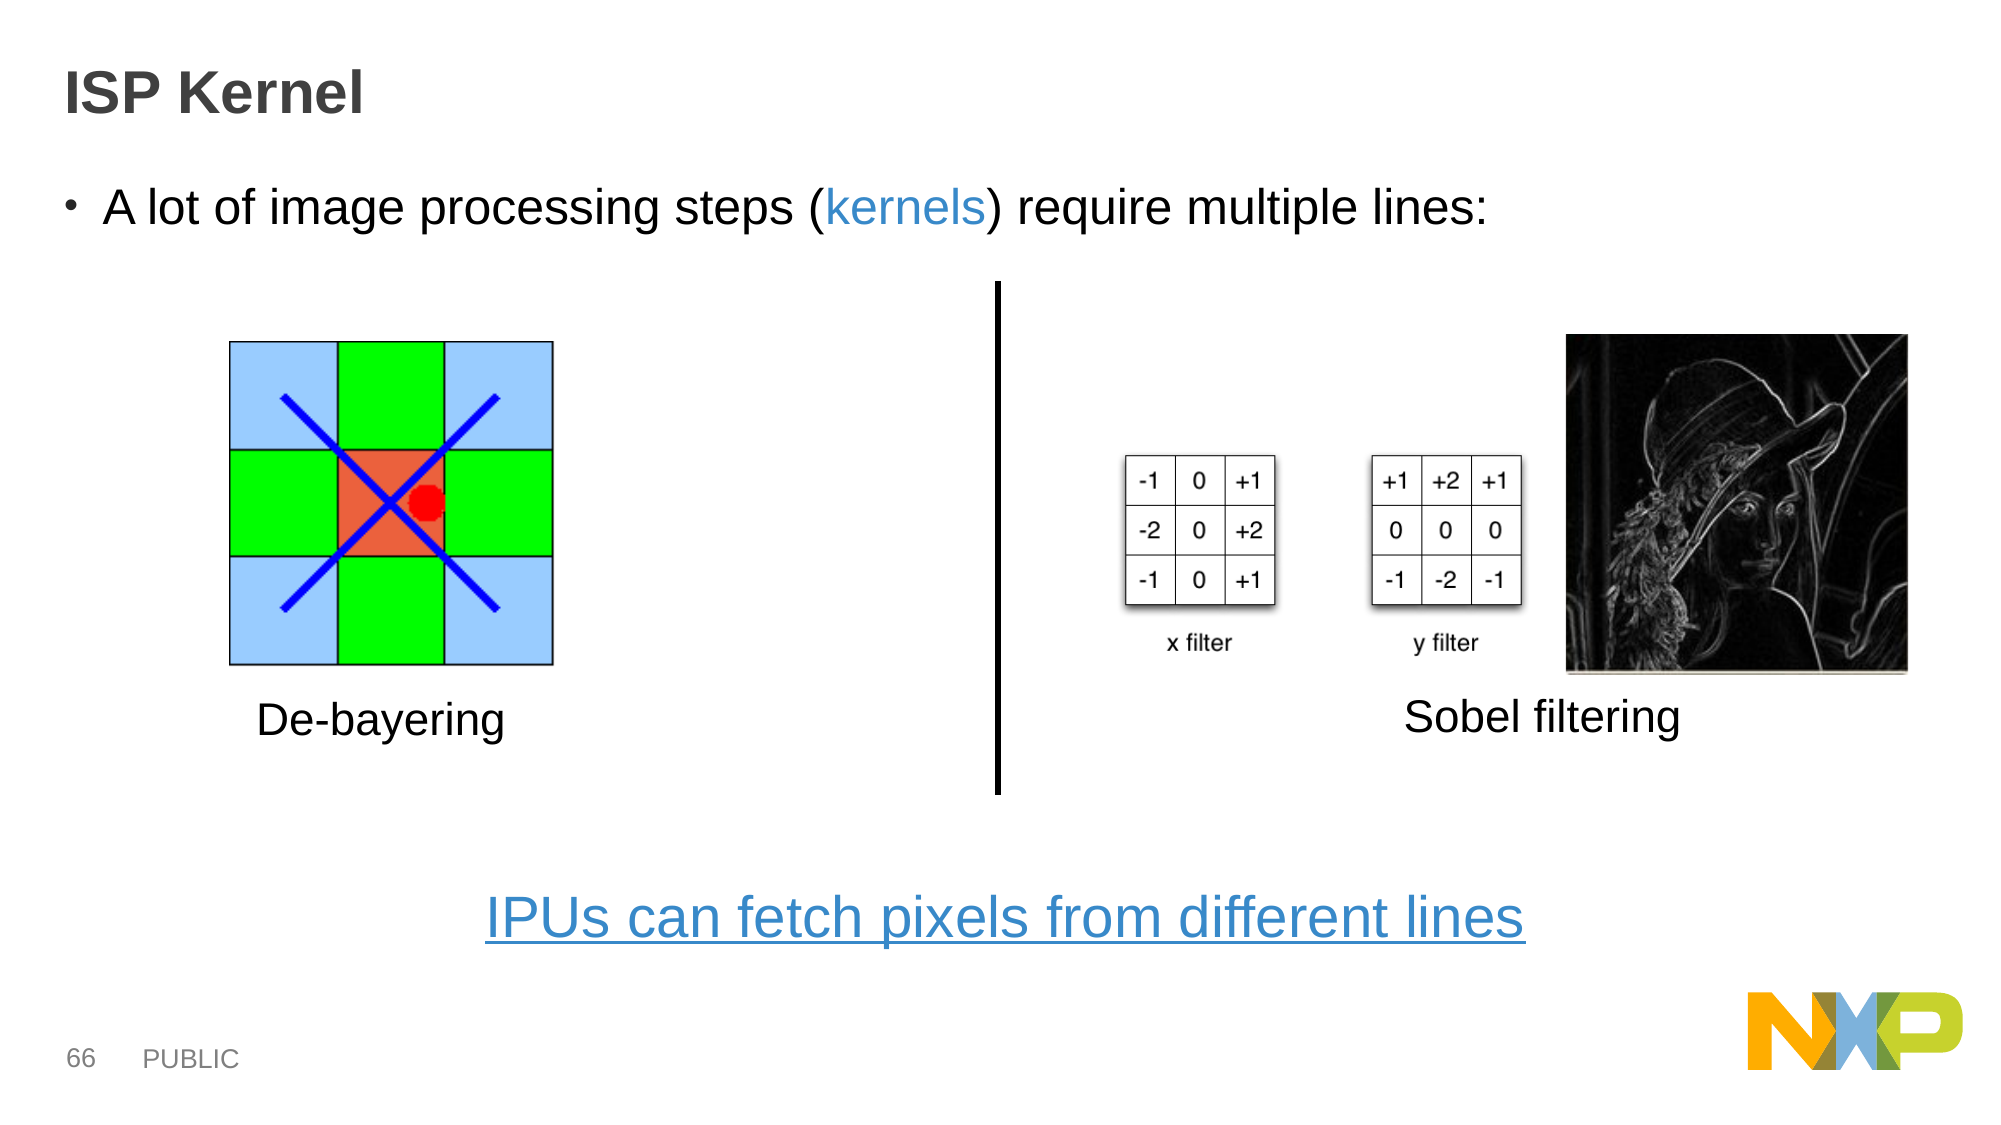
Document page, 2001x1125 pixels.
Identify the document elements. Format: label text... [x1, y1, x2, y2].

text_box IPUs can fetch pixels from different lines [365, 871, 1646, 995]
text_box Sobel filtering [1388, 679, 1715, 793]
picture [1565, 334, 1909, 675]
text_box De-bayering [241, 682, 544, 795]
picture [1105, 438, 1541, 666]
title ISP Kernel [48, 45, 1963, 154]
picture [228, 341, 557, 669]
list A lot of image processing steps (kernels) require multiple lines: [49, 167, 1963, 933]
